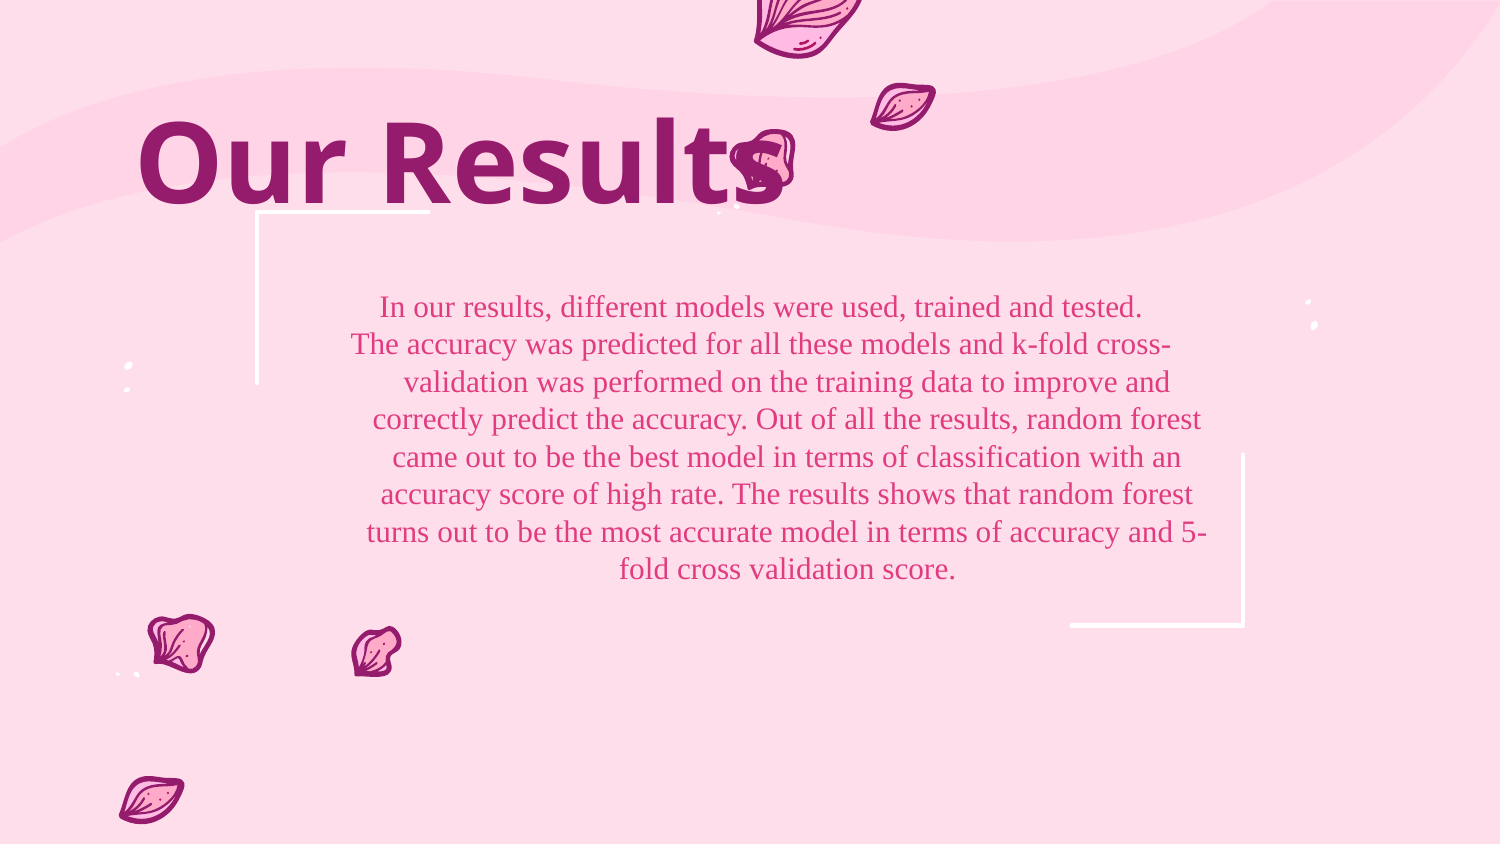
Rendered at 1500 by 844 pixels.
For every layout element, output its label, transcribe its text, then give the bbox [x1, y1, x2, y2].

subtitle In our results, different models were used, trained and tested. The accuracy was predicted for all these models and k-fold cross-validation was performed on the training data to improve and correctly predict the accuracy. Out of all the results, random forest came out to be the best model in terms of classification with an accuracy score of high rate. The results shows that random forest turns out to be the most accurate model in terms of accuracy and 5-fold cross validation score. [271, 241, 1229, 631]
title Our Results [28, 103, 894, 213]
